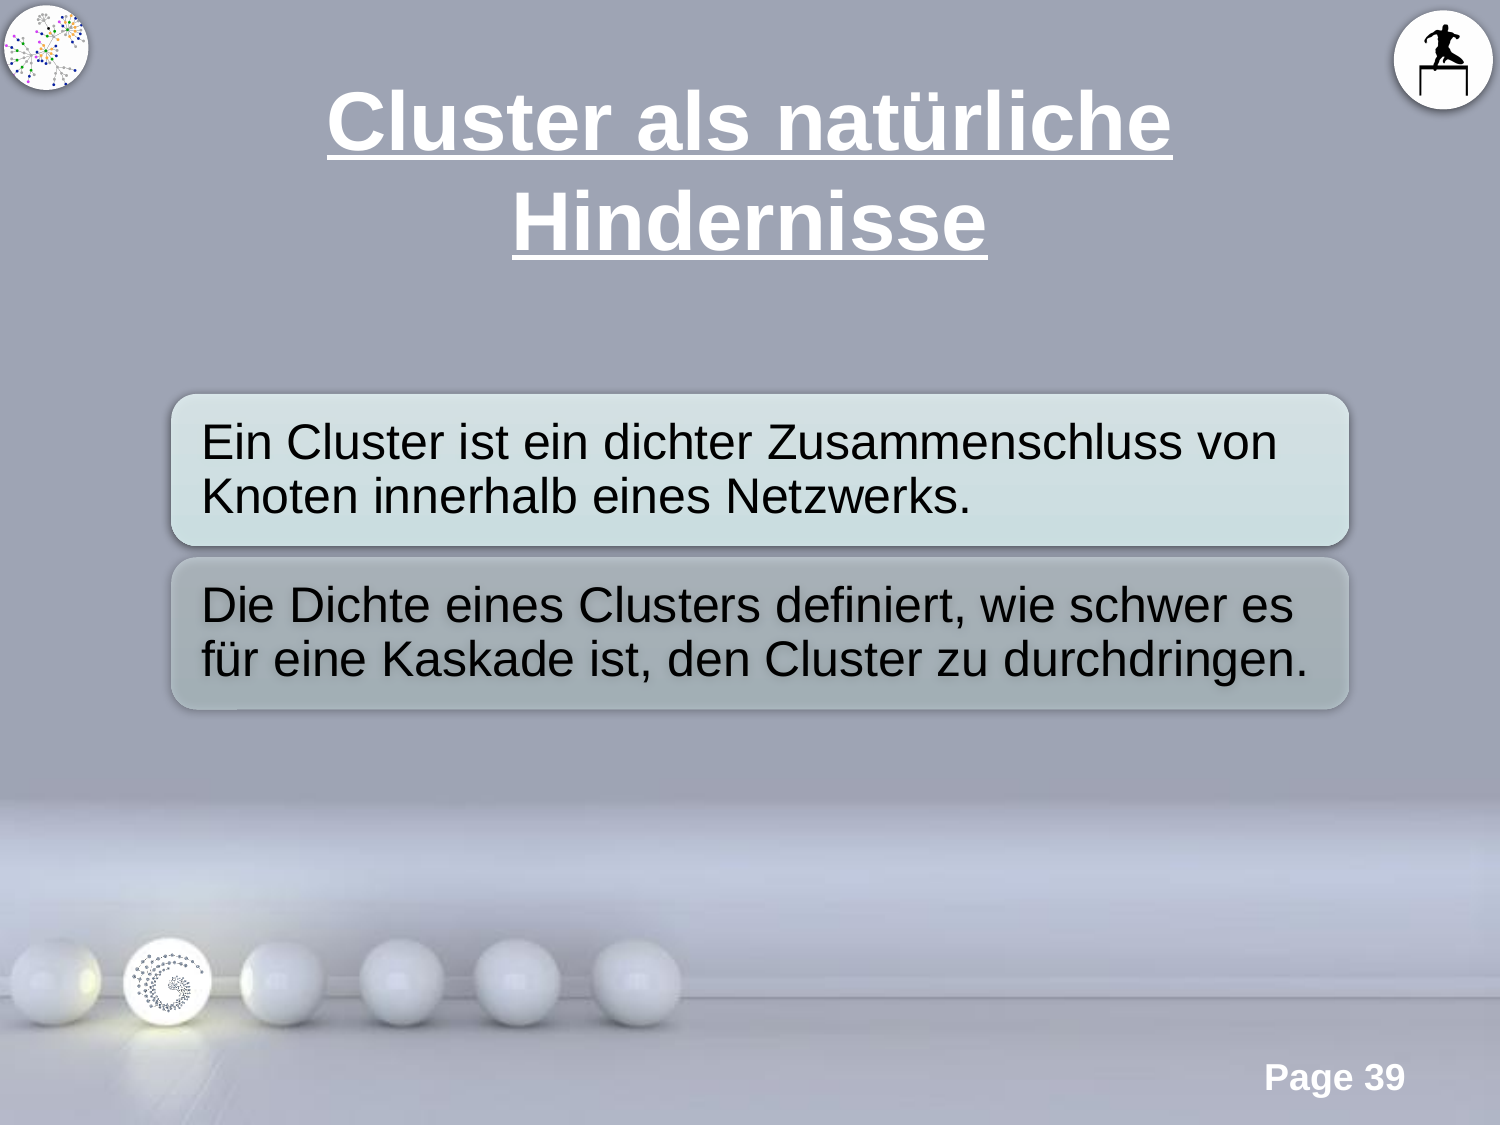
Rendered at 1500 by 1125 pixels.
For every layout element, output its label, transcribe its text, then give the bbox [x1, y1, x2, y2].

picture [0, 0, 1500, 1125]
text_box [1393, 10, 1493, 110]
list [171, 338, 1350, 766]
title Cluster als natürliche Hindernisse [103, 59, 1397, 278]
text_box [4, 5, 89, 90]
